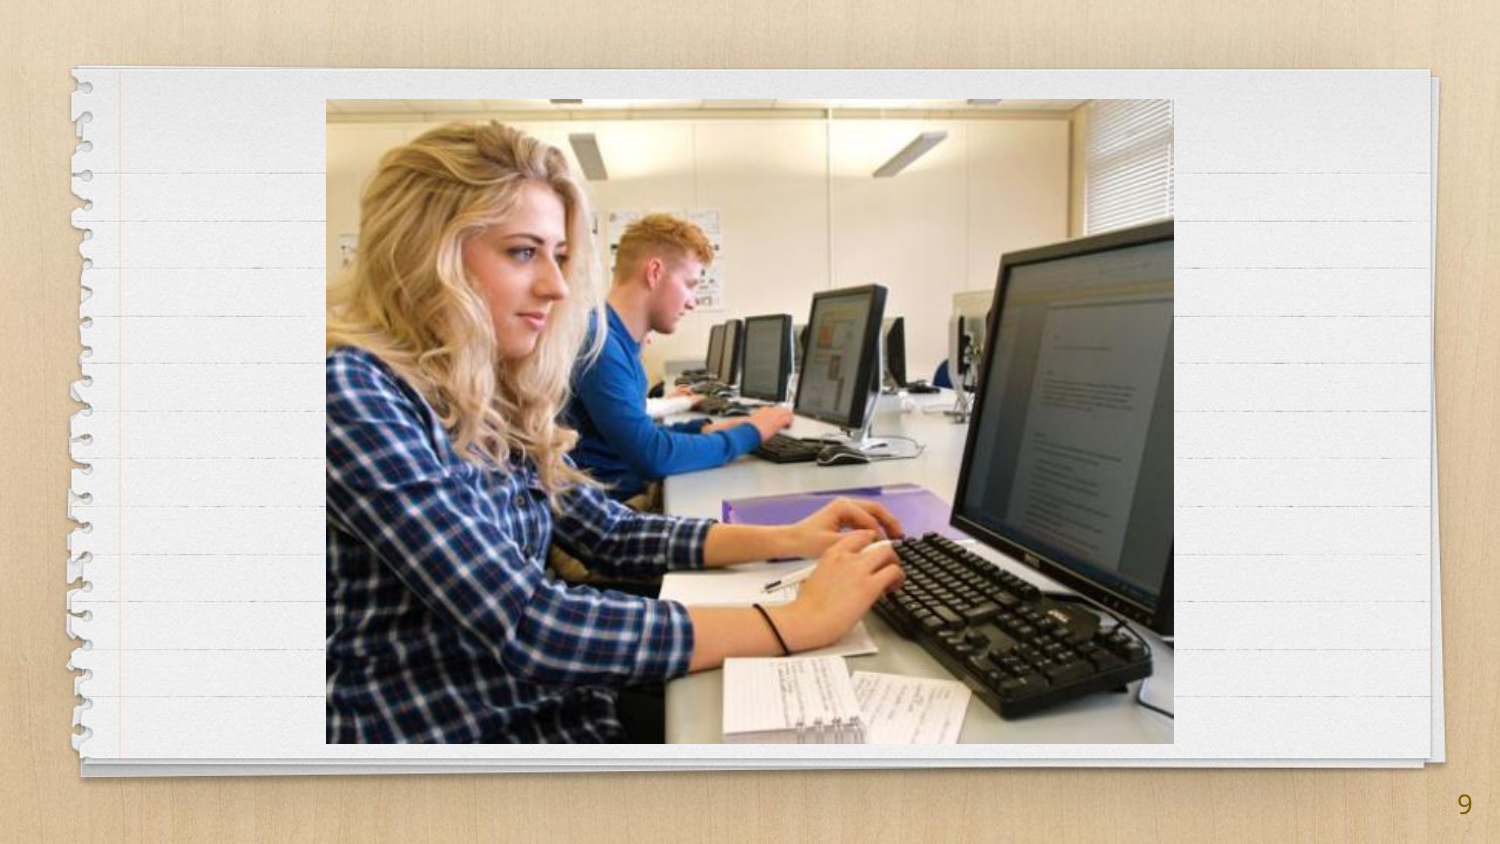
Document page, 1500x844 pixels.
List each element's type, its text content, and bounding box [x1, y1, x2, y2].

picture [0, 0, 1500, 844]
slide_number 9 [1429, 767, 1500, 844]
